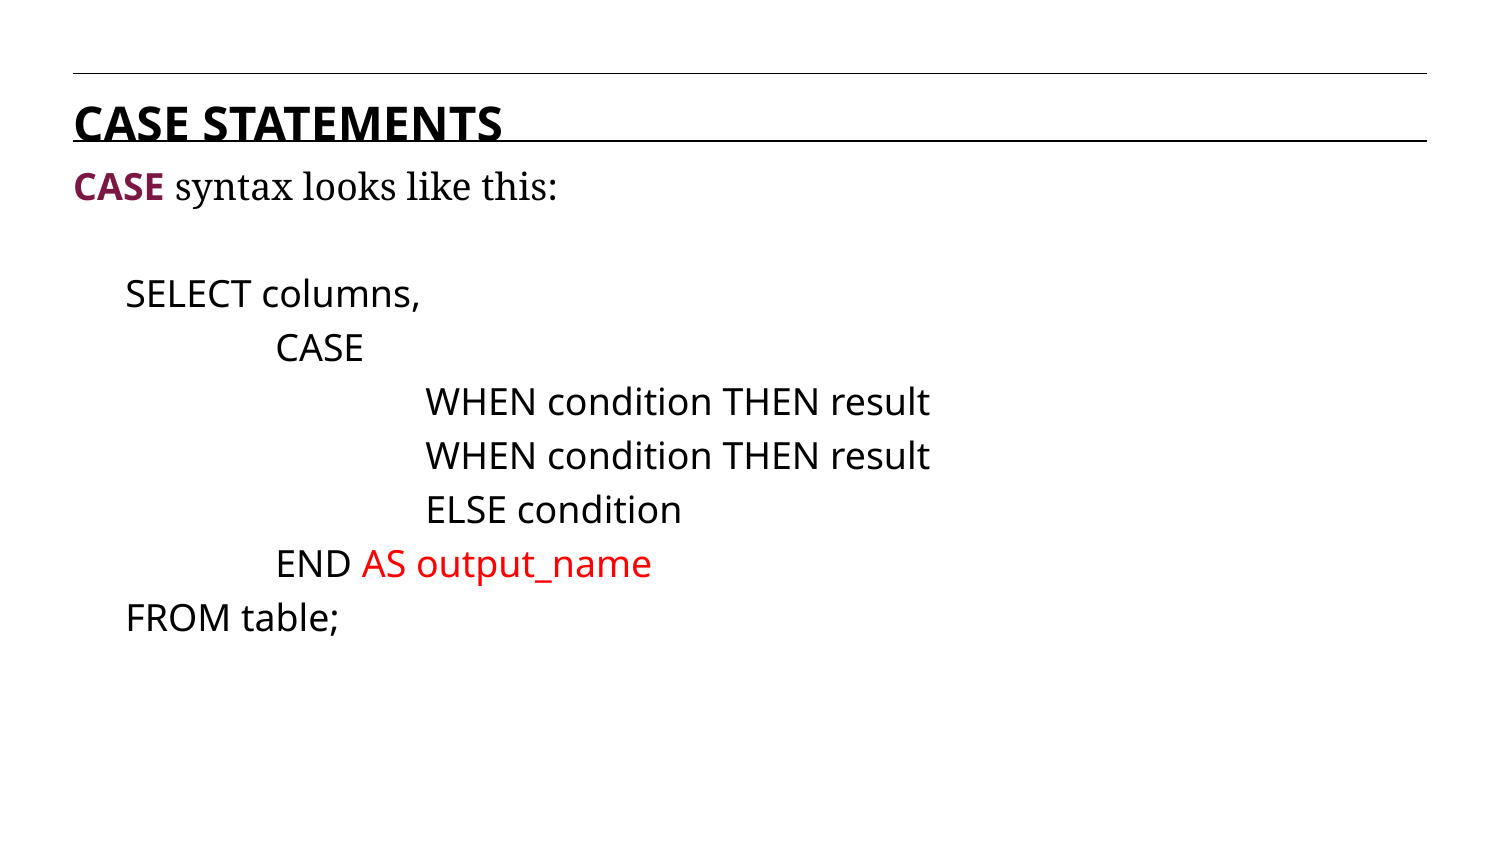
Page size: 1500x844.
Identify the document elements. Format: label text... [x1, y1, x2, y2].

list CASE syntax looks like this: SELECT columns, CASE WHEN condition THEN result WHEN condition THEN result ELSE condition END AS output_name FROM table; [73, 153, 1427, 820]
text_box CASE STATEMENTS [73, 85, 1076, 135]
